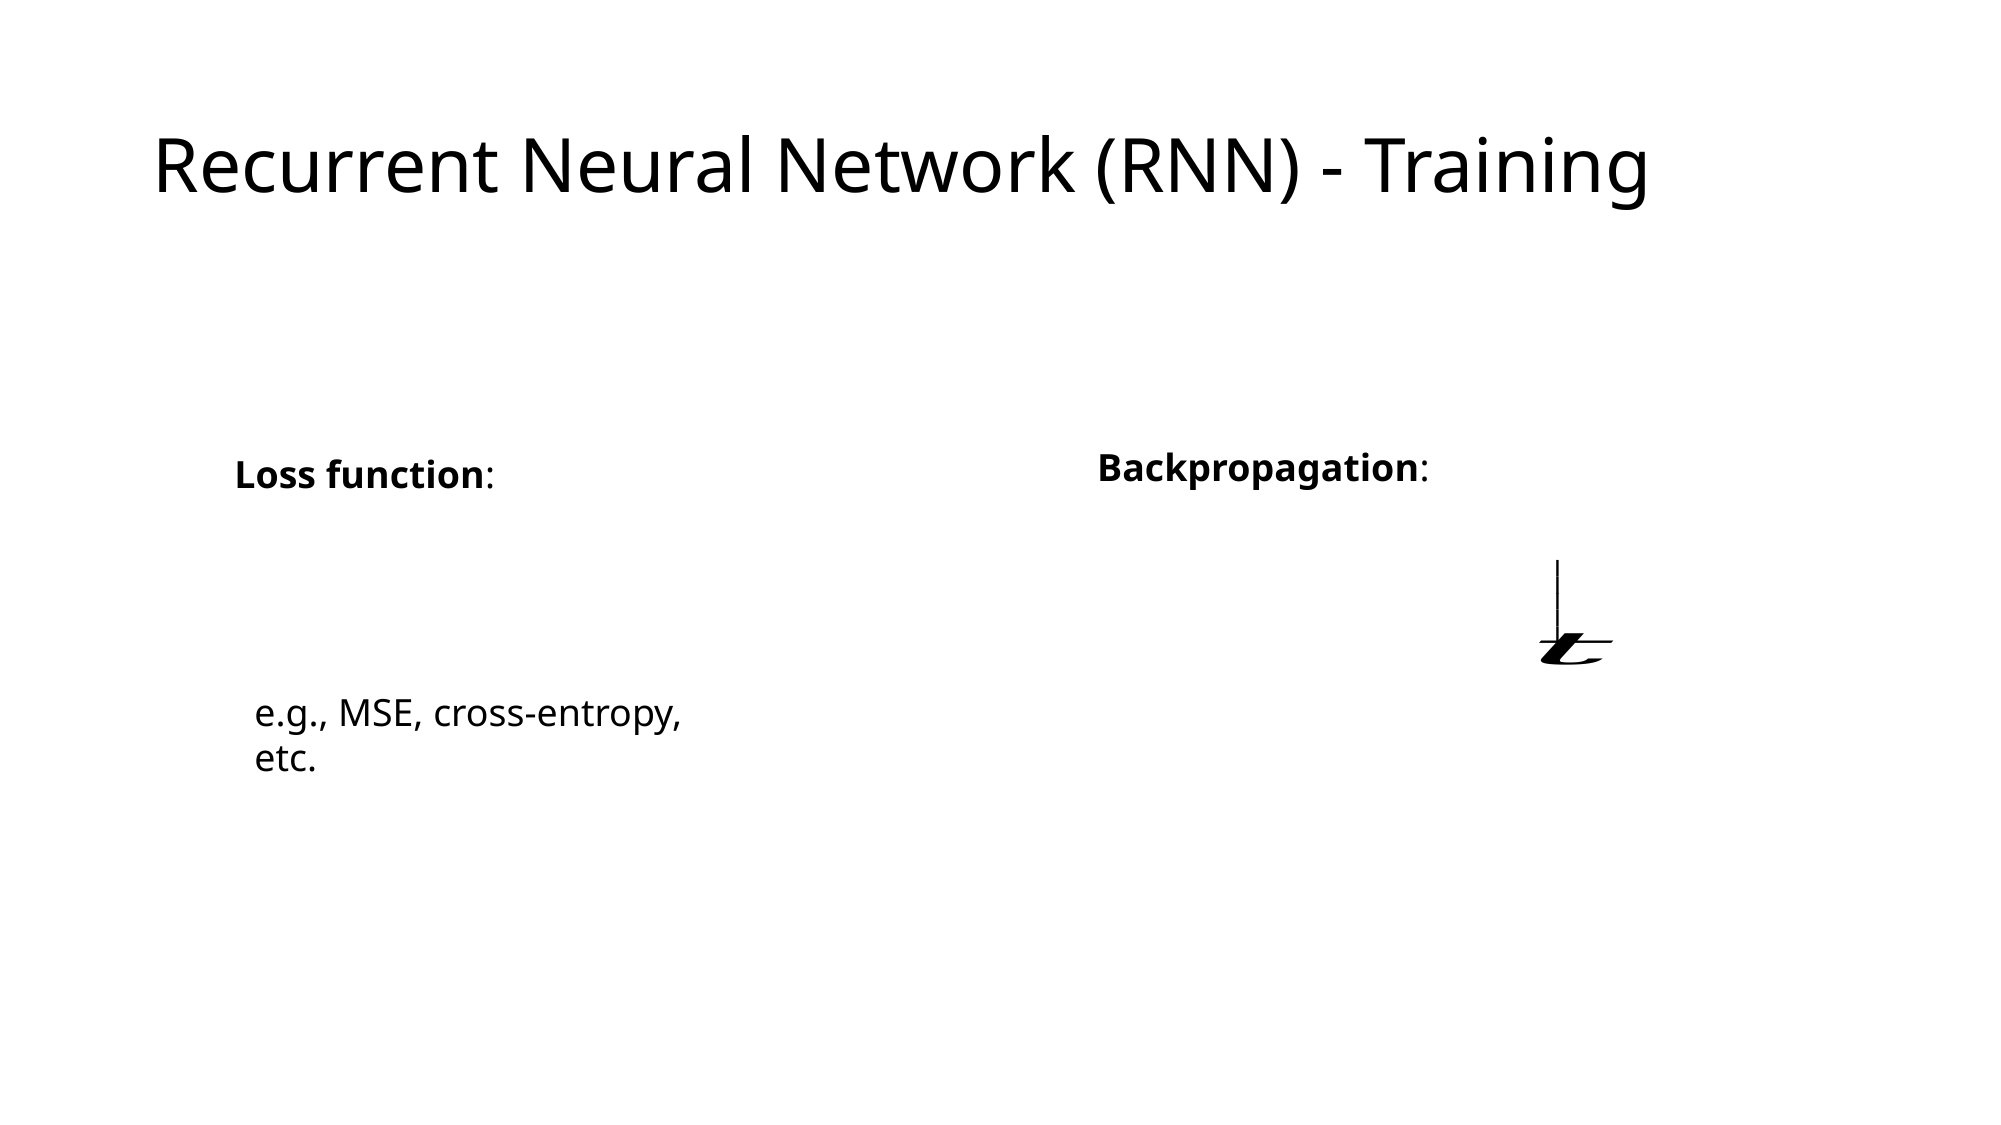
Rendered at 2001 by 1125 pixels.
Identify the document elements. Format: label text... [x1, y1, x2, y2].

text_box ______ [1547, 545, 1607, 641]
title Recurrent Neural Network (RNN) - Training [137, 59, 1863, 278]
text_box e.g., MSE, cross-entropy, etc. [239, 681, 753, 786]
text_box ______ [1547, 643, 1607, 705]
